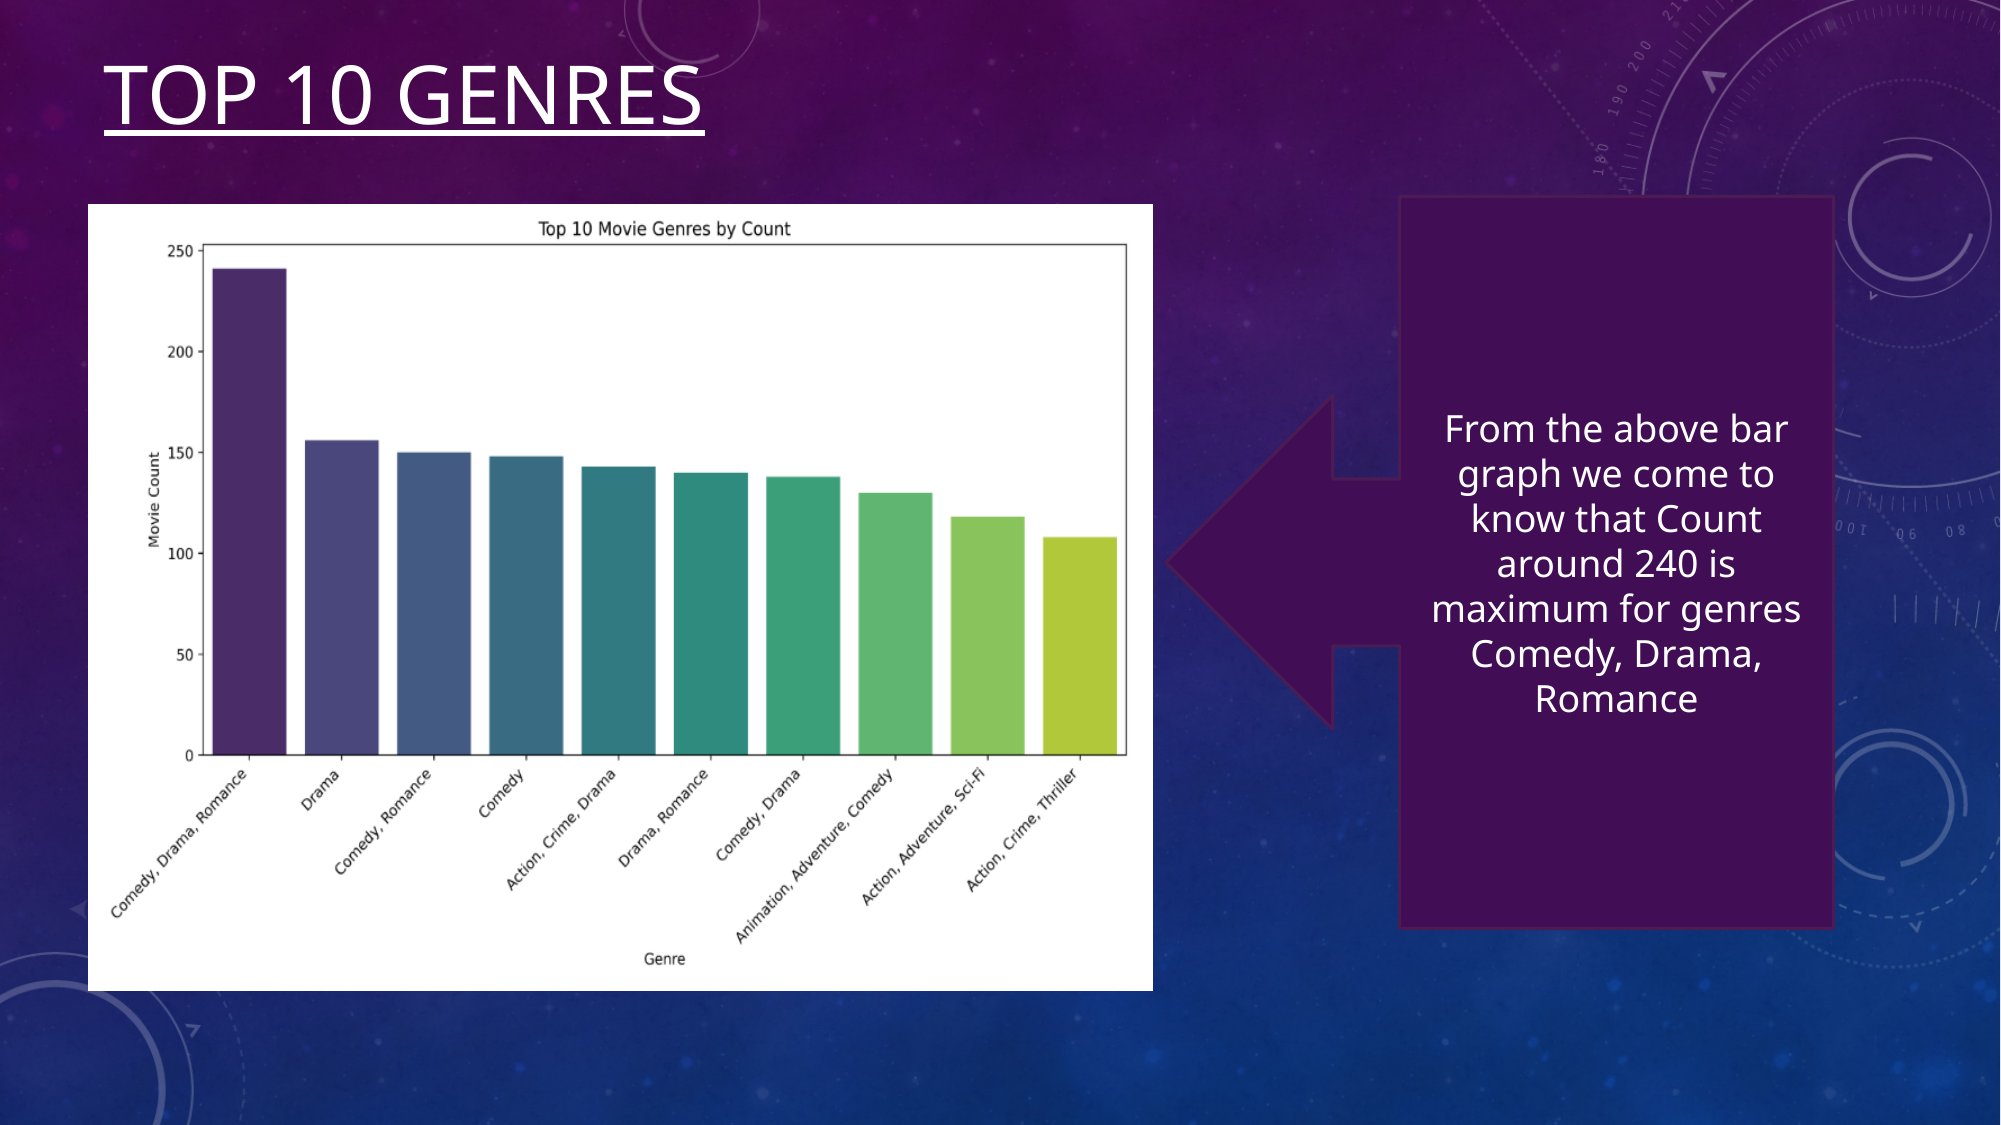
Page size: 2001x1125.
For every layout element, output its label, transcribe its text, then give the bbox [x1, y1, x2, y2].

title Top 10 Genres [88, 34, 1751, 149]
text_box From the above bar graph we come to know that Count around 240 is maximum for genres Comedy, Drama, Romance [1164, 194, 1836, 931]
picture [0, 0, 2001, 1125]
